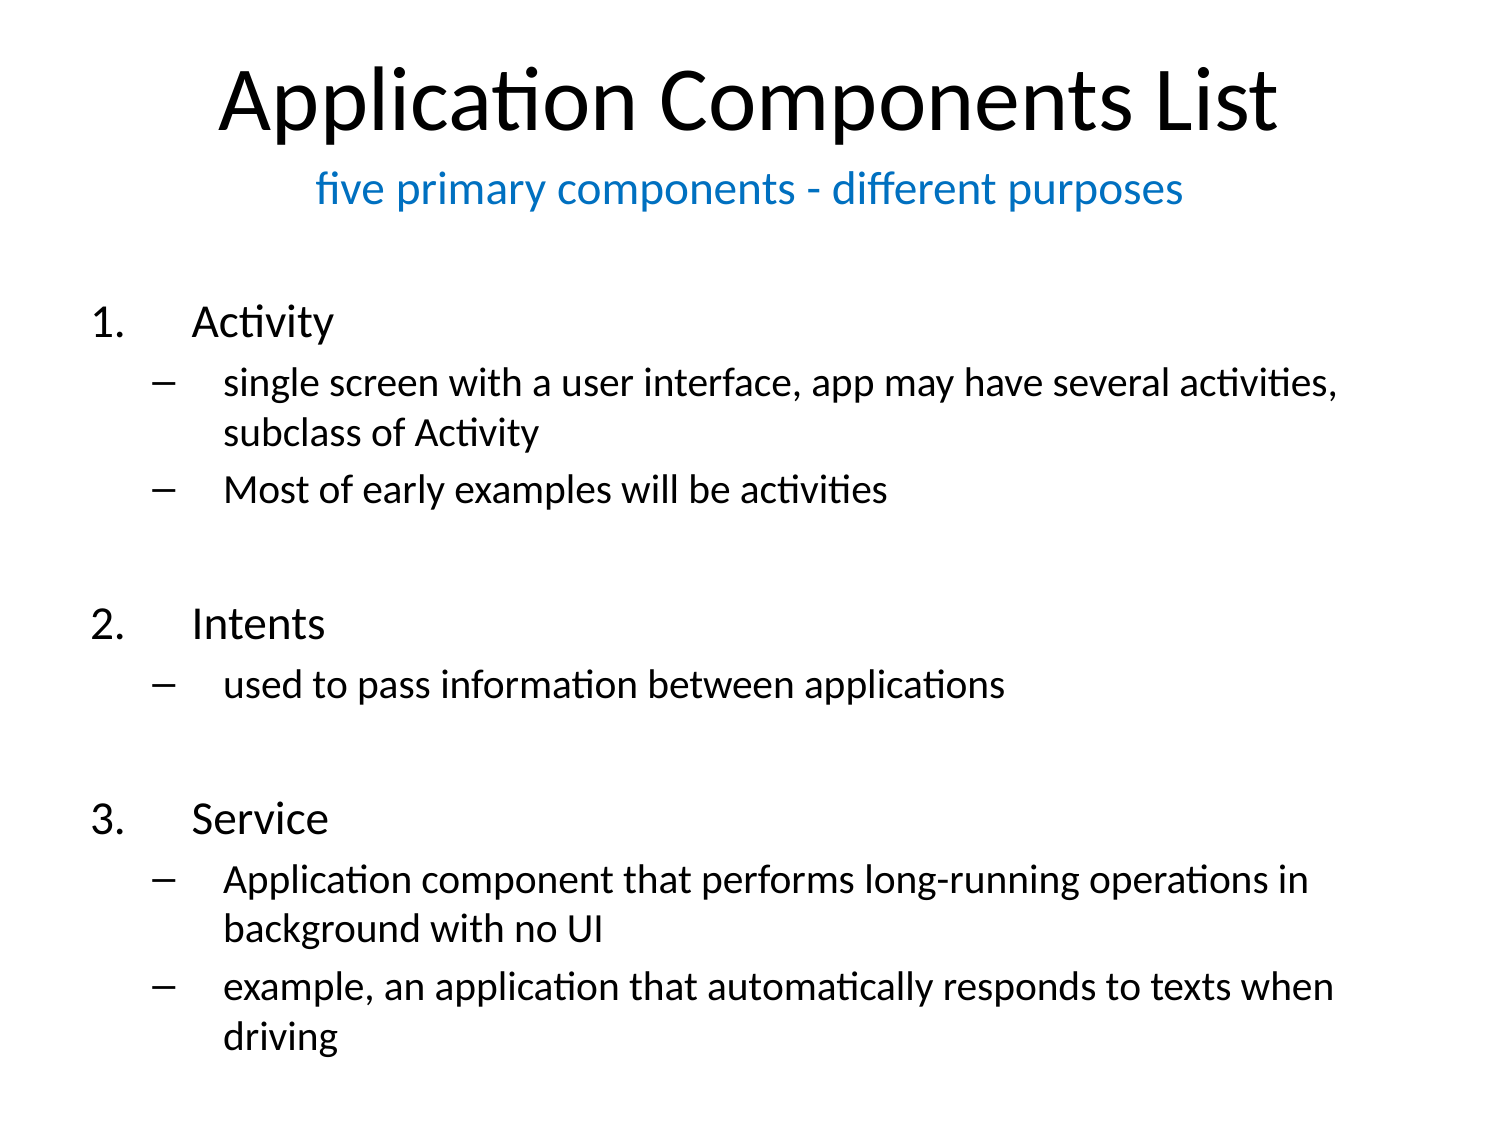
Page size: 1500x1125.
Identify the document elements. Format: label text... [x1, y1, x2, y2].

list five primary components - different purposes Activity single screen with a user interface, app may have several activities, subclass of Activity Most of early examples will be activities Intents used to pass information between applications Service Application component that performs long-running operations in background with no UI example, an application that automatically responds to texts when driving [74, 149, 1426, 1068]
title Application Components List [74, 0, 1426, 149]
